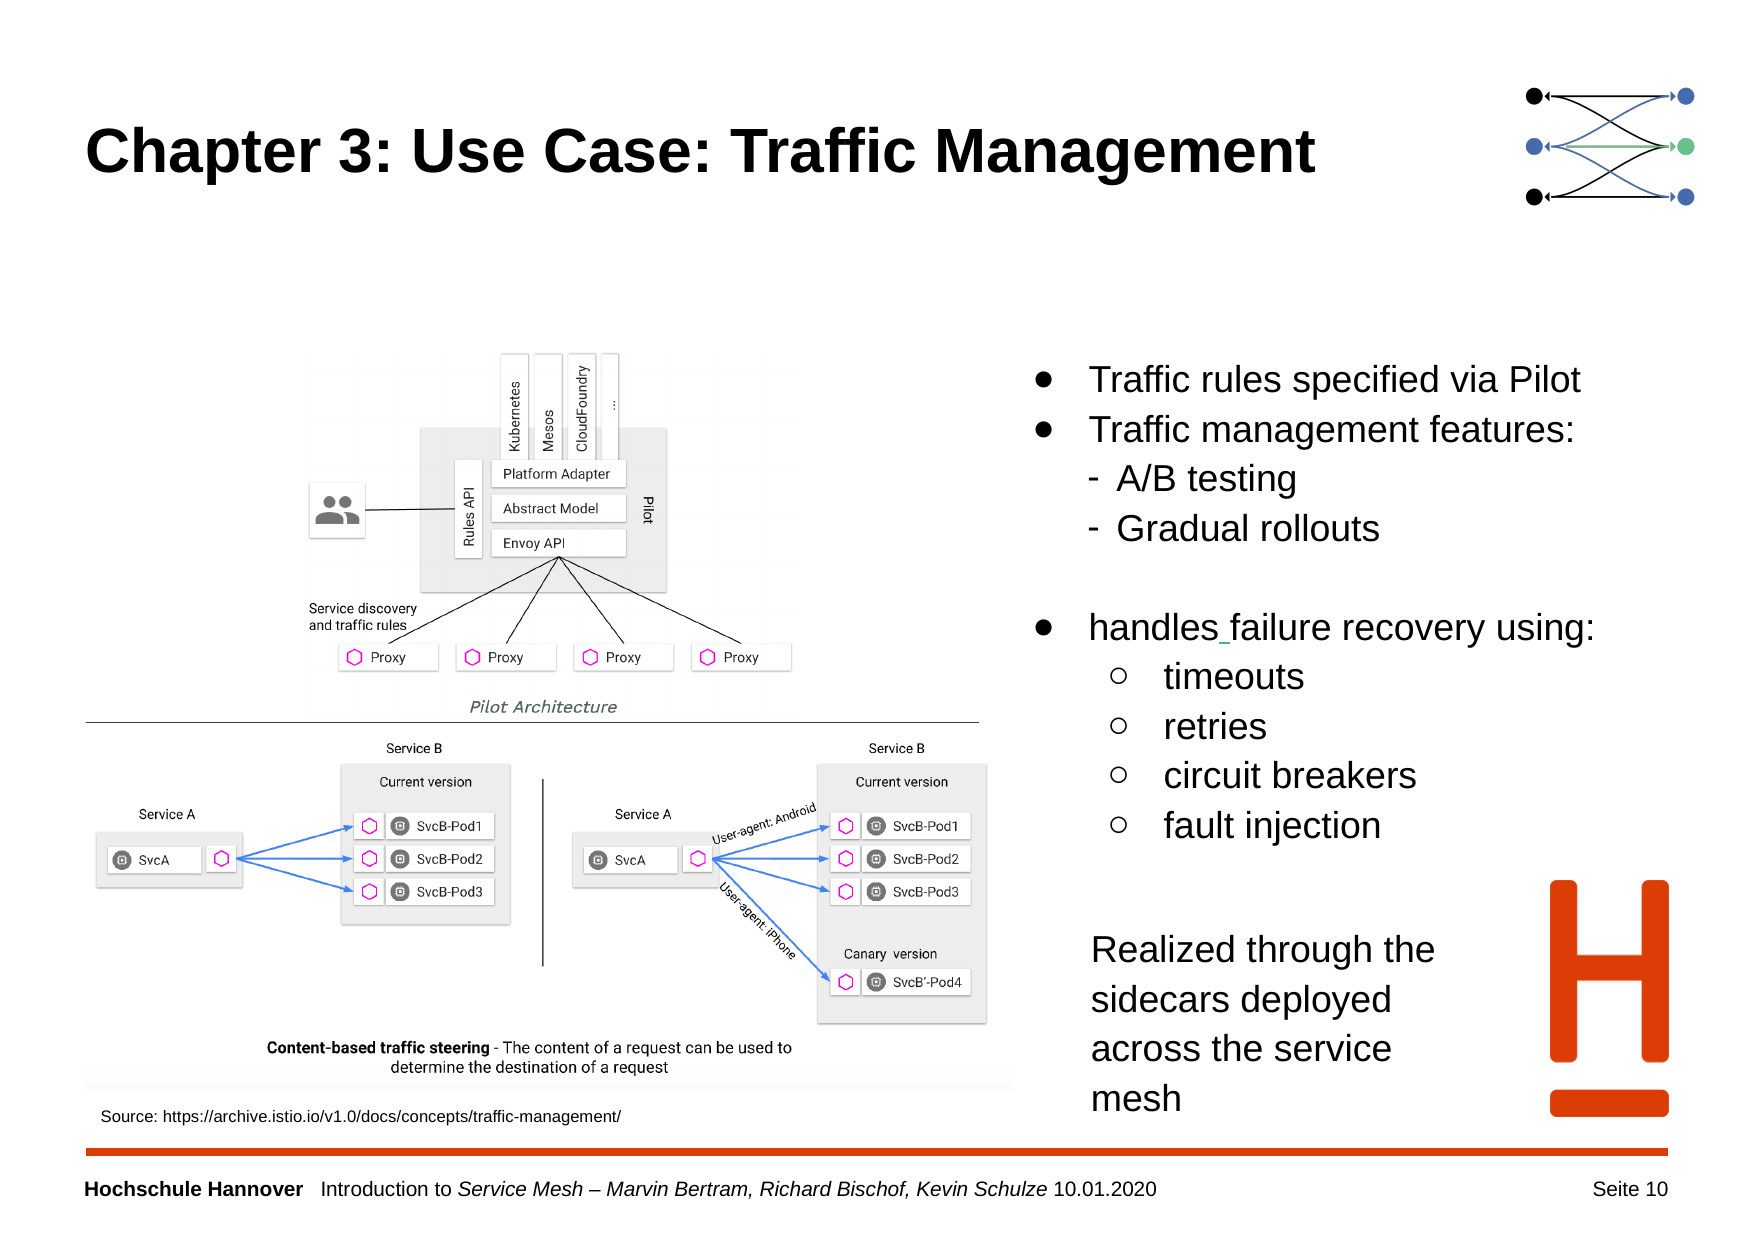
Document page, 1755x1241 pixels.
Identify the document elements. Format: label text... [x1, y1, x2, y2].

slide_number Seite ‹#› [1467, 1175, 1669, 1213]
picture [298, 348, 801, 719]
picture [1508, 70, 1711, 222]
list Traffic rules specified via Pilot Traffic management features: A/B testing Gradual rollouts handles failure recovery using: timeouts retries circuit breakers fault injection [1013, 350, 1669, 881]
title Chapter 3: Use Case: Traffic Management [85, 110, 1669, 266]
picture [85, 720, 1014, 1091]
text_box Source: https://archive.istio.io/v1.0/docs/concepts/traffic-management/ [85, 1098, 975, 1158]
picture [1550, 881, 1669, 1117]
text_box Realized through the sidecars deployed across the service mesh [1075, 905, 1510, 1124]
